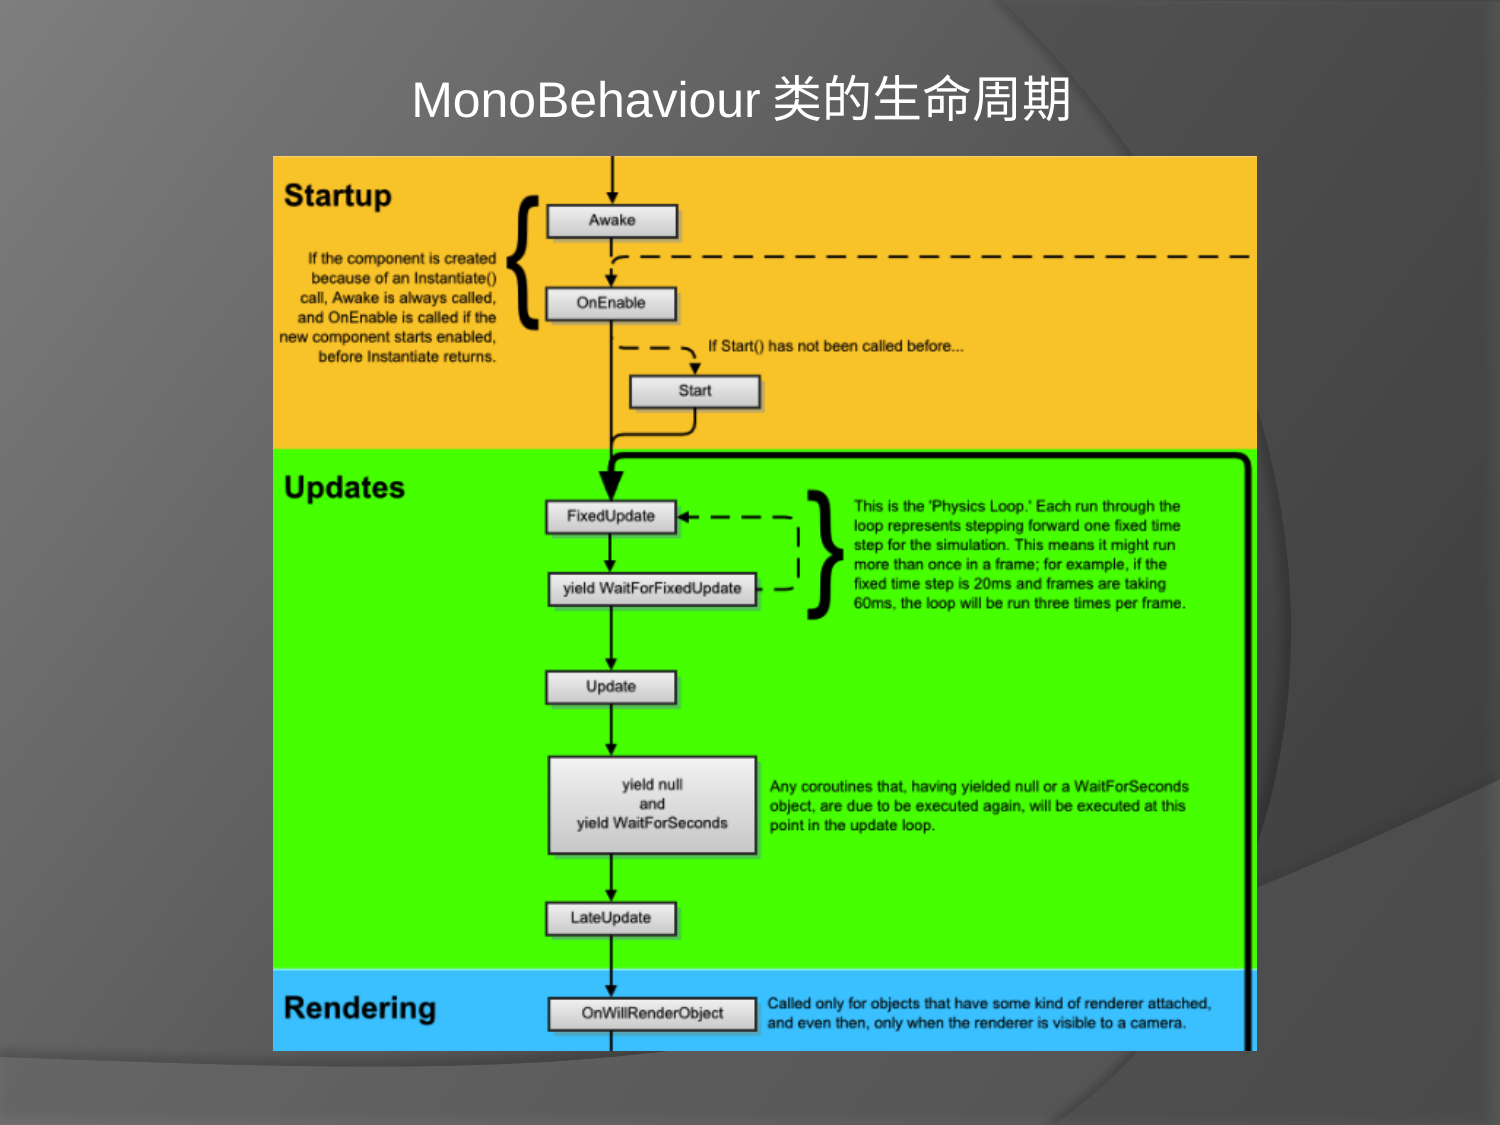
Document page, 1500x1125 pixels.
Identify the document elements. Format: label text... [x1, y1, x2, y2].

subtitle MonoBehaviour类的生命周期 [206, 45, 1270, 151]
picture [273, 155, 1257, 1051]
